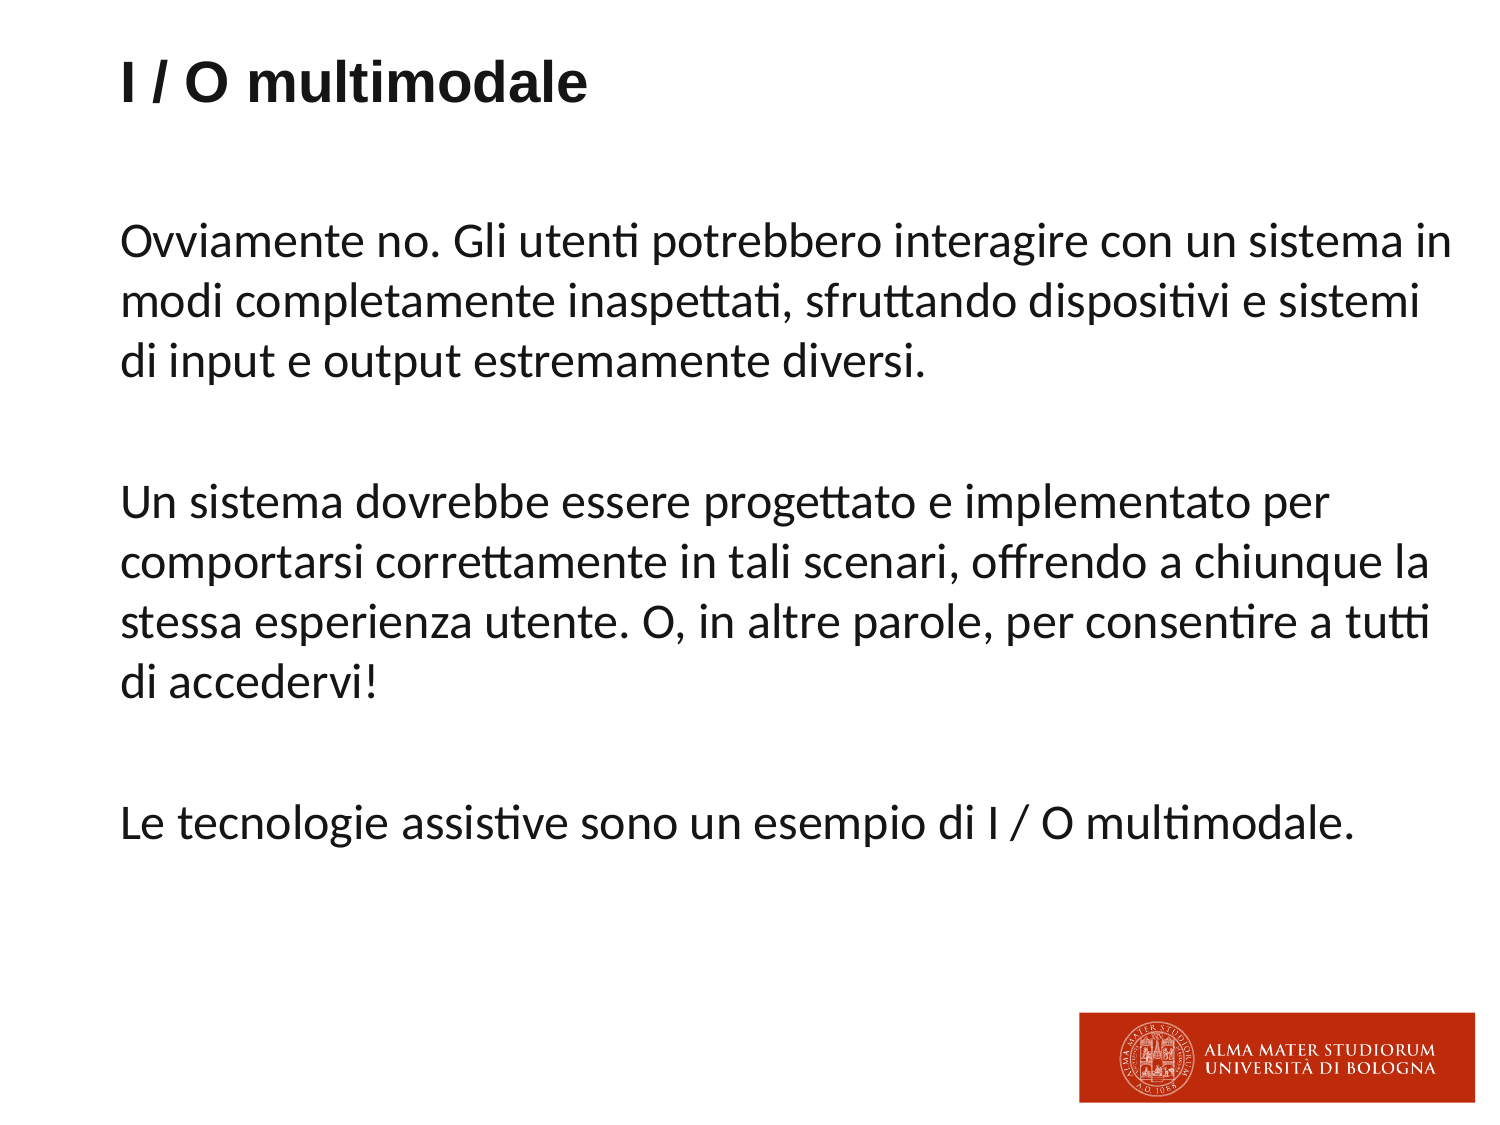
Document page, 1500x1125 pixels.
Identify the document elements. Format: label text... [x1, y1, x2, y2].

title I / O multimodale [111, 0, 1463, 176]
picture [1112, 1014, 1442, 1102]
list Ovviamente no. Gli utenti potrebbero interagire con un sistema in modi completamente inaspettati, sfruttando dispositivi e sistemi di input e output estremamente diversi. Un sistema dovrebbe essere progettato e implementato per comportarsi correttamente in tali scenari, offrendo a chiunque la stessa esperienza utente. O, in altre parole, per consentire a tutti di accedervi! Le tecnologie assistive sono un esempio di I / O multimodale. [111, 199, 1463, 1001]
